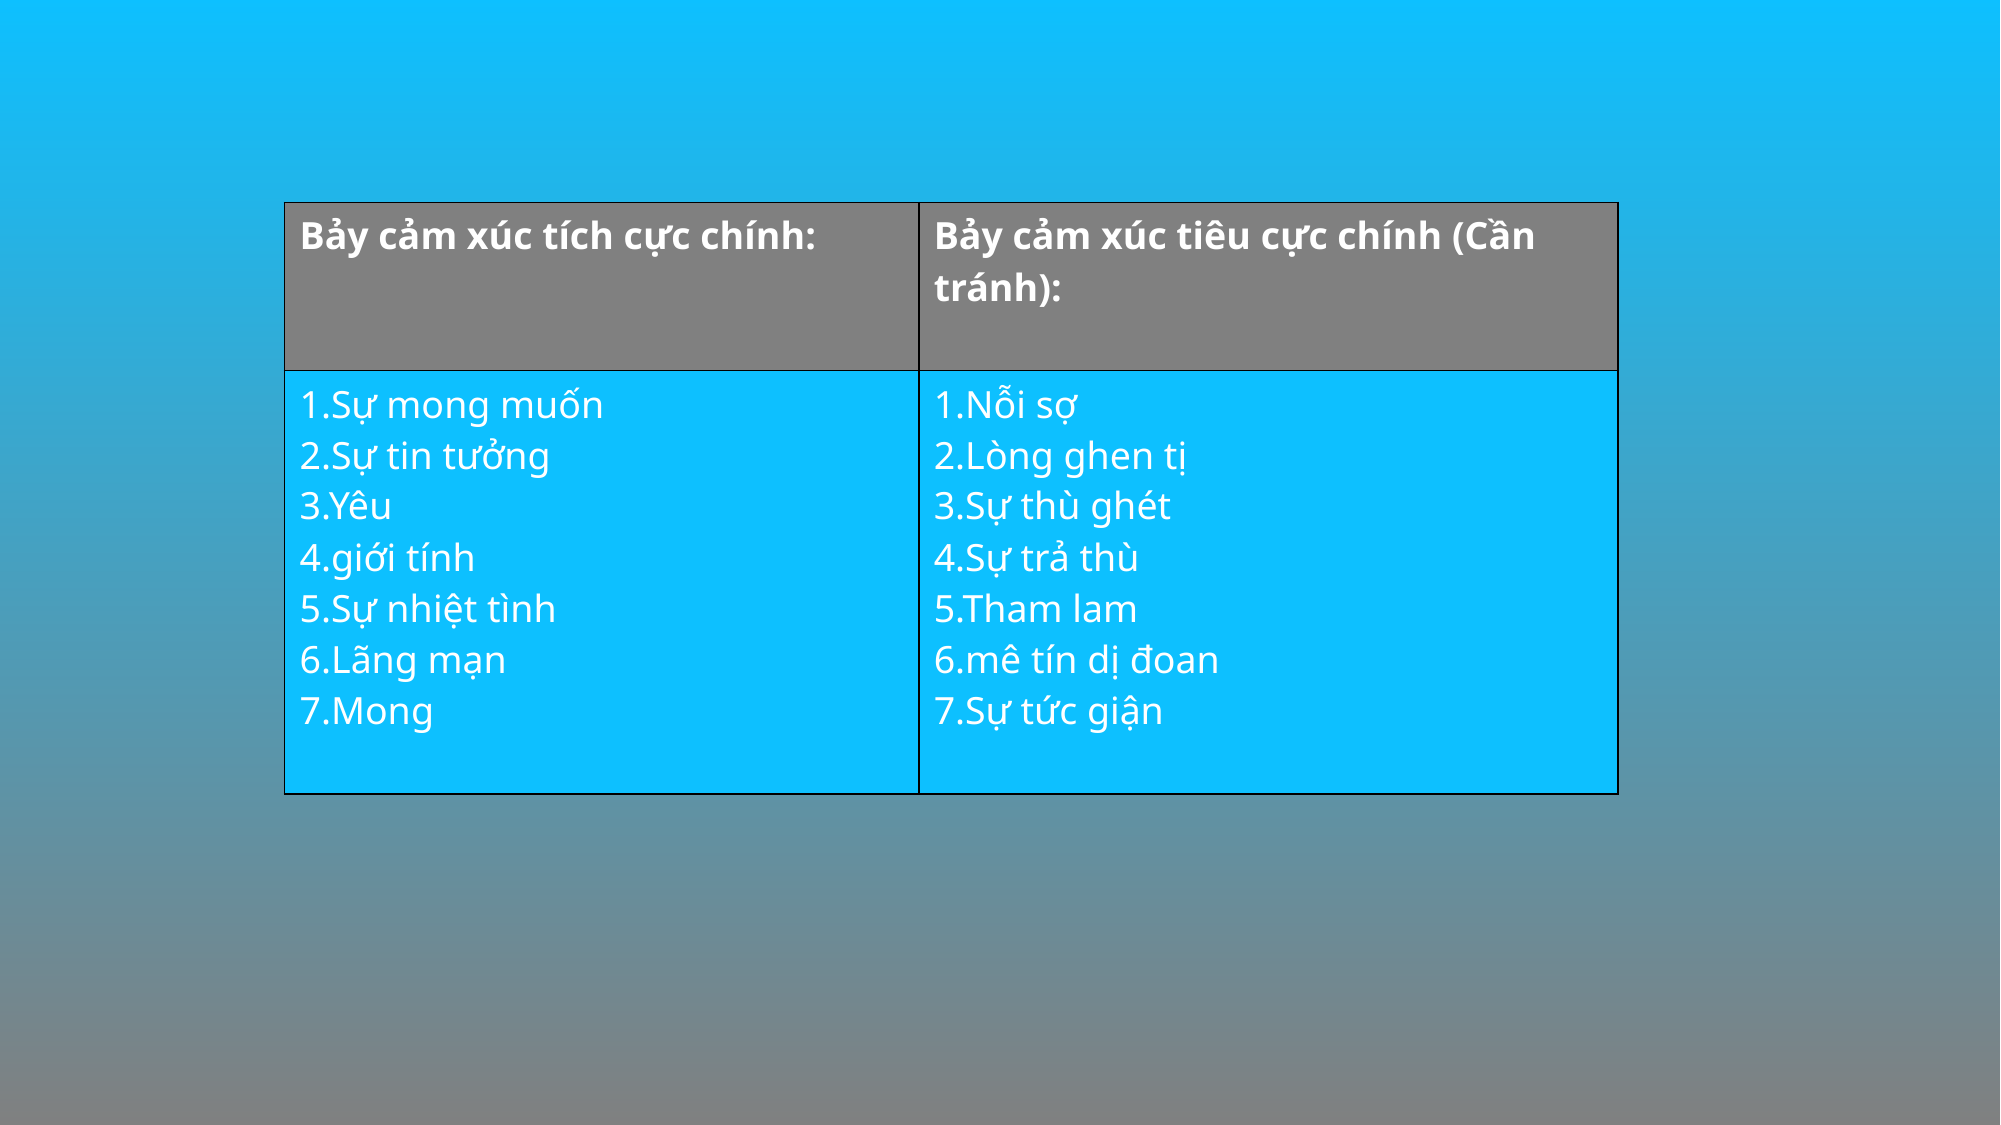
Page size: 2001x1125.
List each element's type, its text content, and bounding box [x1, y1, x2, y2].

table_header Bảy cảm xúc tích cực chính: [285, 203, 918, 370]
table_cell 1.Sự mong muốn 2.Sự tin tưởng 3.Yêu 4.giới tính 5.Sự nhiệt tình 6.Lãng mạn 7.Mong [285, 371, 918, 793]
table_header Bảy cảm xúc tiêu cực chính (Cần tránh): [920, 203, 1617, 370]
table_cell 1.Nỗi sợ 2.Lòng ghen tị 3.Sự thù ghét 4.Sự trả thù 5.Tham lam 6.mê tín dị đoan 7.Sự tức giận [920, 371, 1617, 793]
